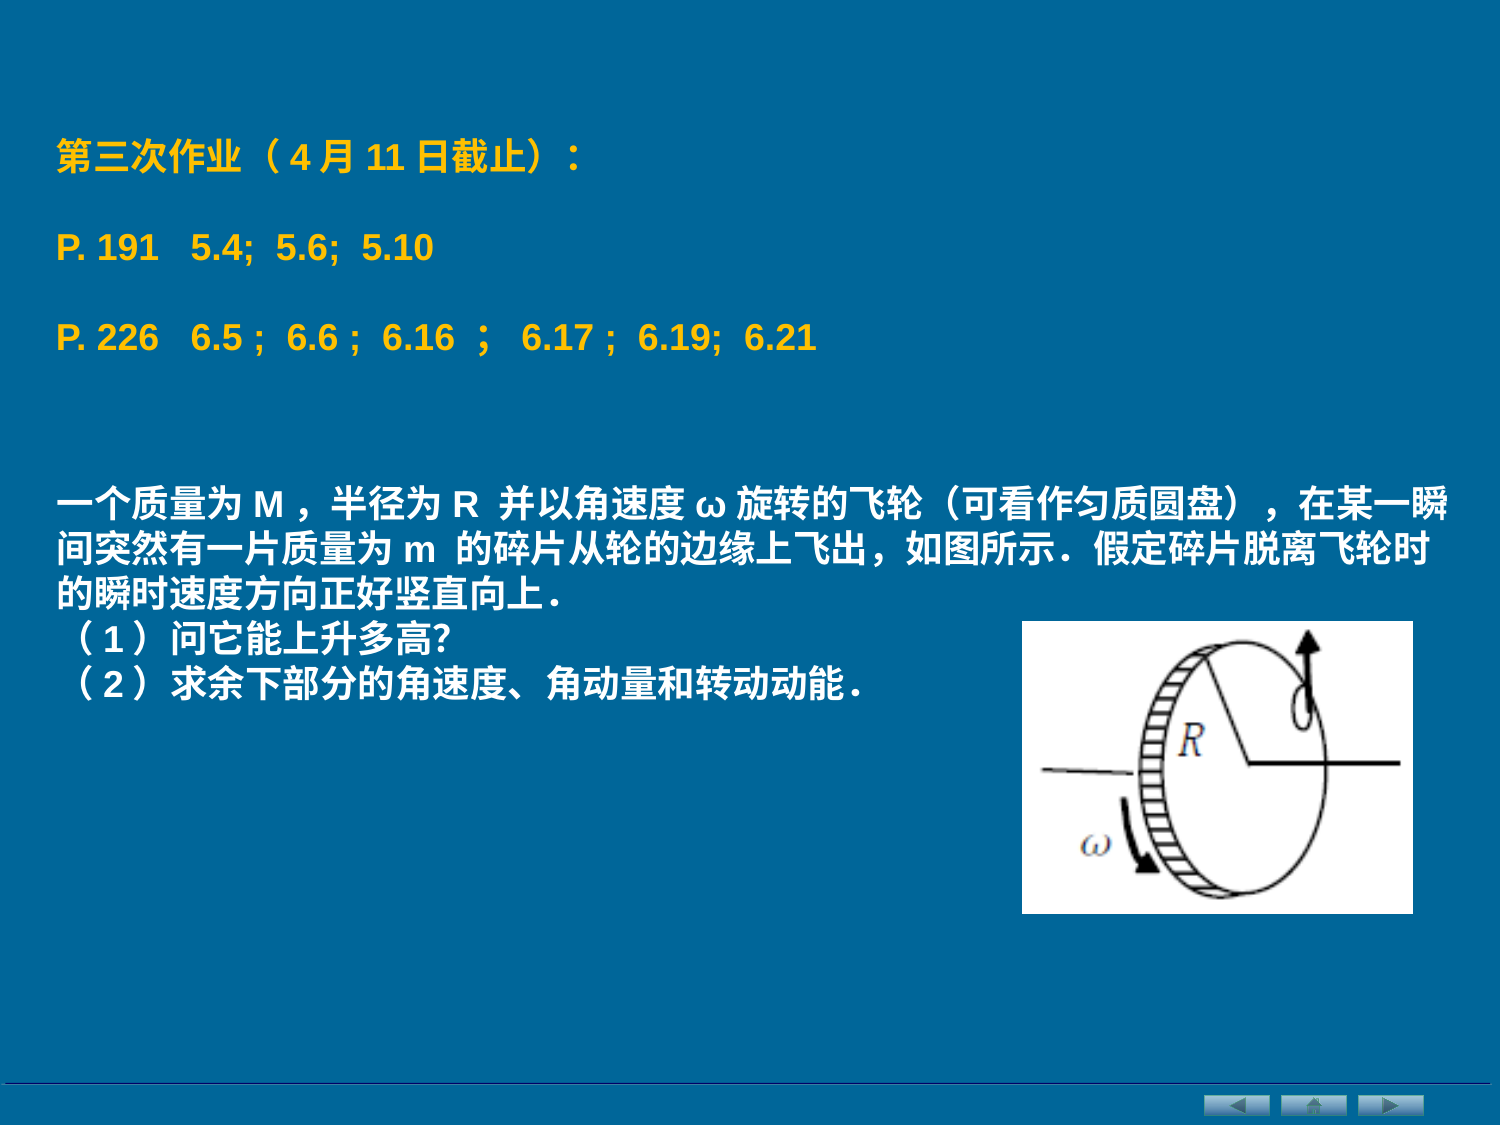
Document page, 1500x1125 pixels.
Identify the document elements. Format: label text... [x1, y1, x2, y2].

picture [1023, 622, 1412, 913]
text_box 一个质量为M，半径为R 并以角速度ω旋转的飞轮（可看作匀质圆盘），在某一瞬间突然有一片质量为m 的碎片从轮的边缘上飞出，如图所示．假定碎片脱离飞轮时的瞬时速度方向正好竖直向上． （1）问它能上升多高？ （2）求余下部分的角速度、角动量和转动动能． [41, 472, 1472, 713]
text_box 第三次作业（4月11日截止）： P. 191 5.4; 5.6; 5.10 P. 226 6.5 ; 6.6 ; 6.16 ；6.17 ; 6.19; 6.21 [40, 125, 832, 366]
